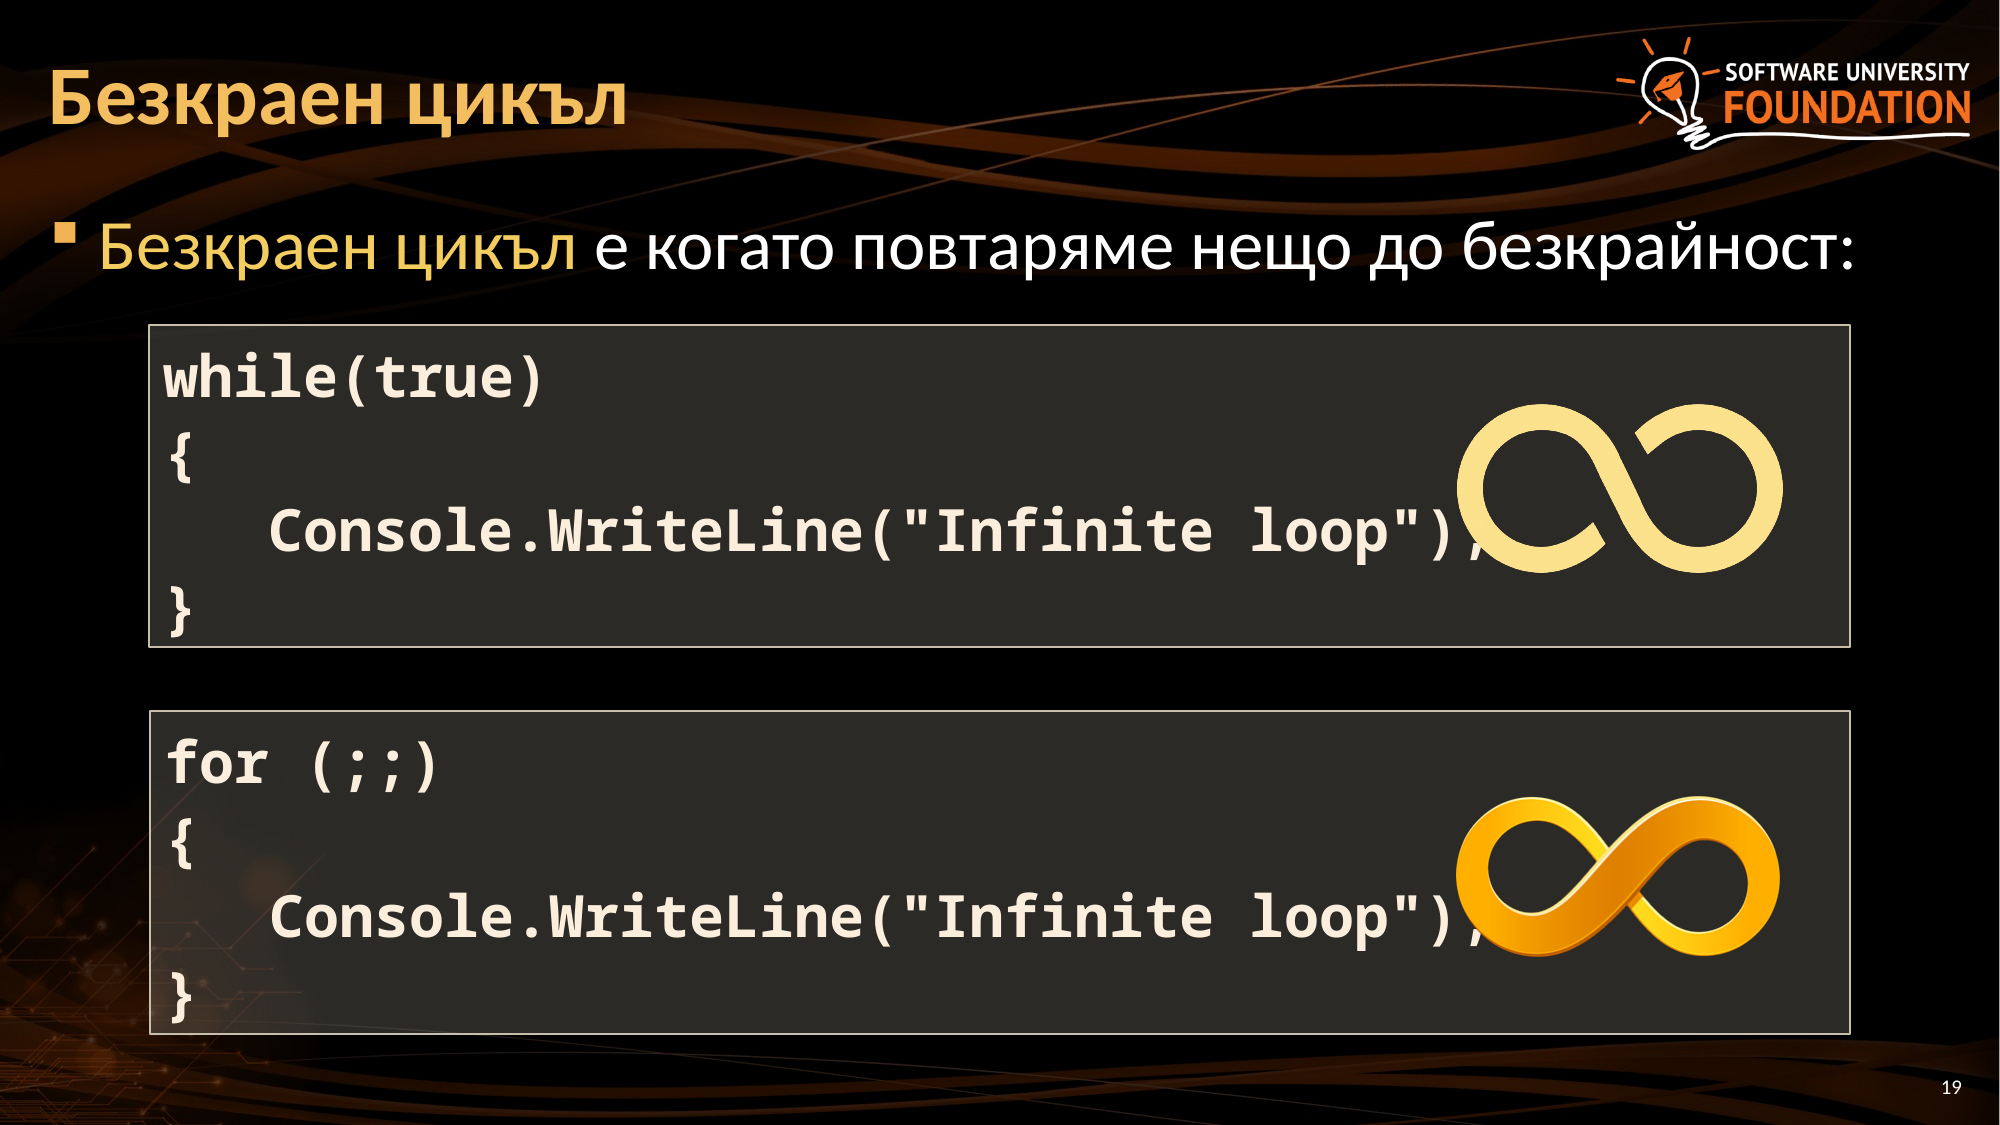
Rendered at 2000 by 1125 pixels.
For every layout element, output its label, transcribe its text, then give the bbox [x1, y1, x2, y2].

title Безкраен цикъл [30, 6, 1602, 189]
picture [0, 0, 2000, 1125]
list Безкраен цикъл е когато повтаряме нещо до безкрайност: [31, 188, 1968, 1103]
text_box while(true) { Console.WriteLine("Infinite loop"); } [149, 324, 1850, 648]
text_box for (;;) { Console.WriteLine("Infinite loop"); } [149, 711, 1851, 1034]
